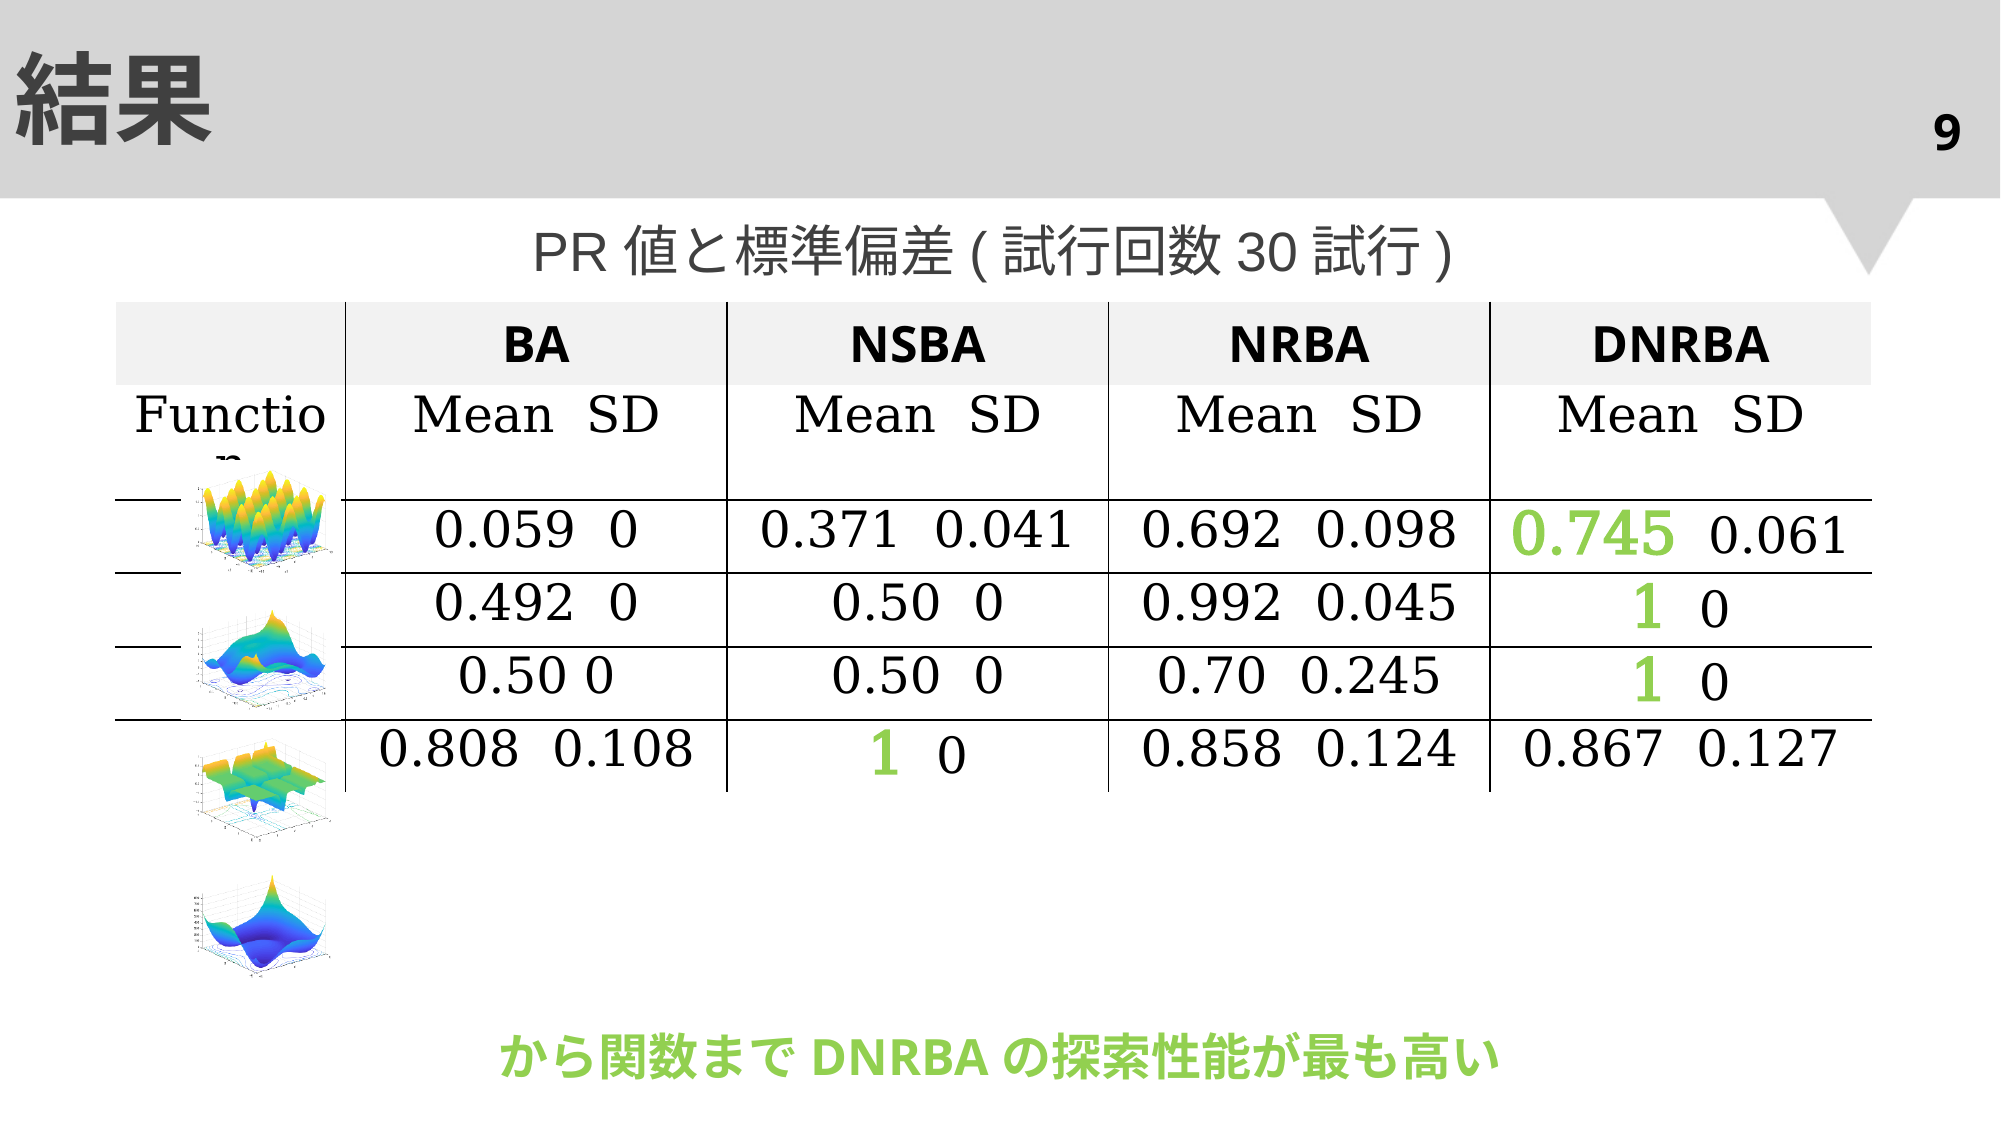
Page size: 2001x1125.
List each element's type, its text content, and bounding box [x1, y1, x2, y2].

list PR値と標準偏差(試行回数30試行) [39, 198, 1948, 300]
text_box 9 [1769, 93, 1977, 168]
picture [0, 0, 2001, 1125]
title 結果 [0, 0, 2000, 194]
